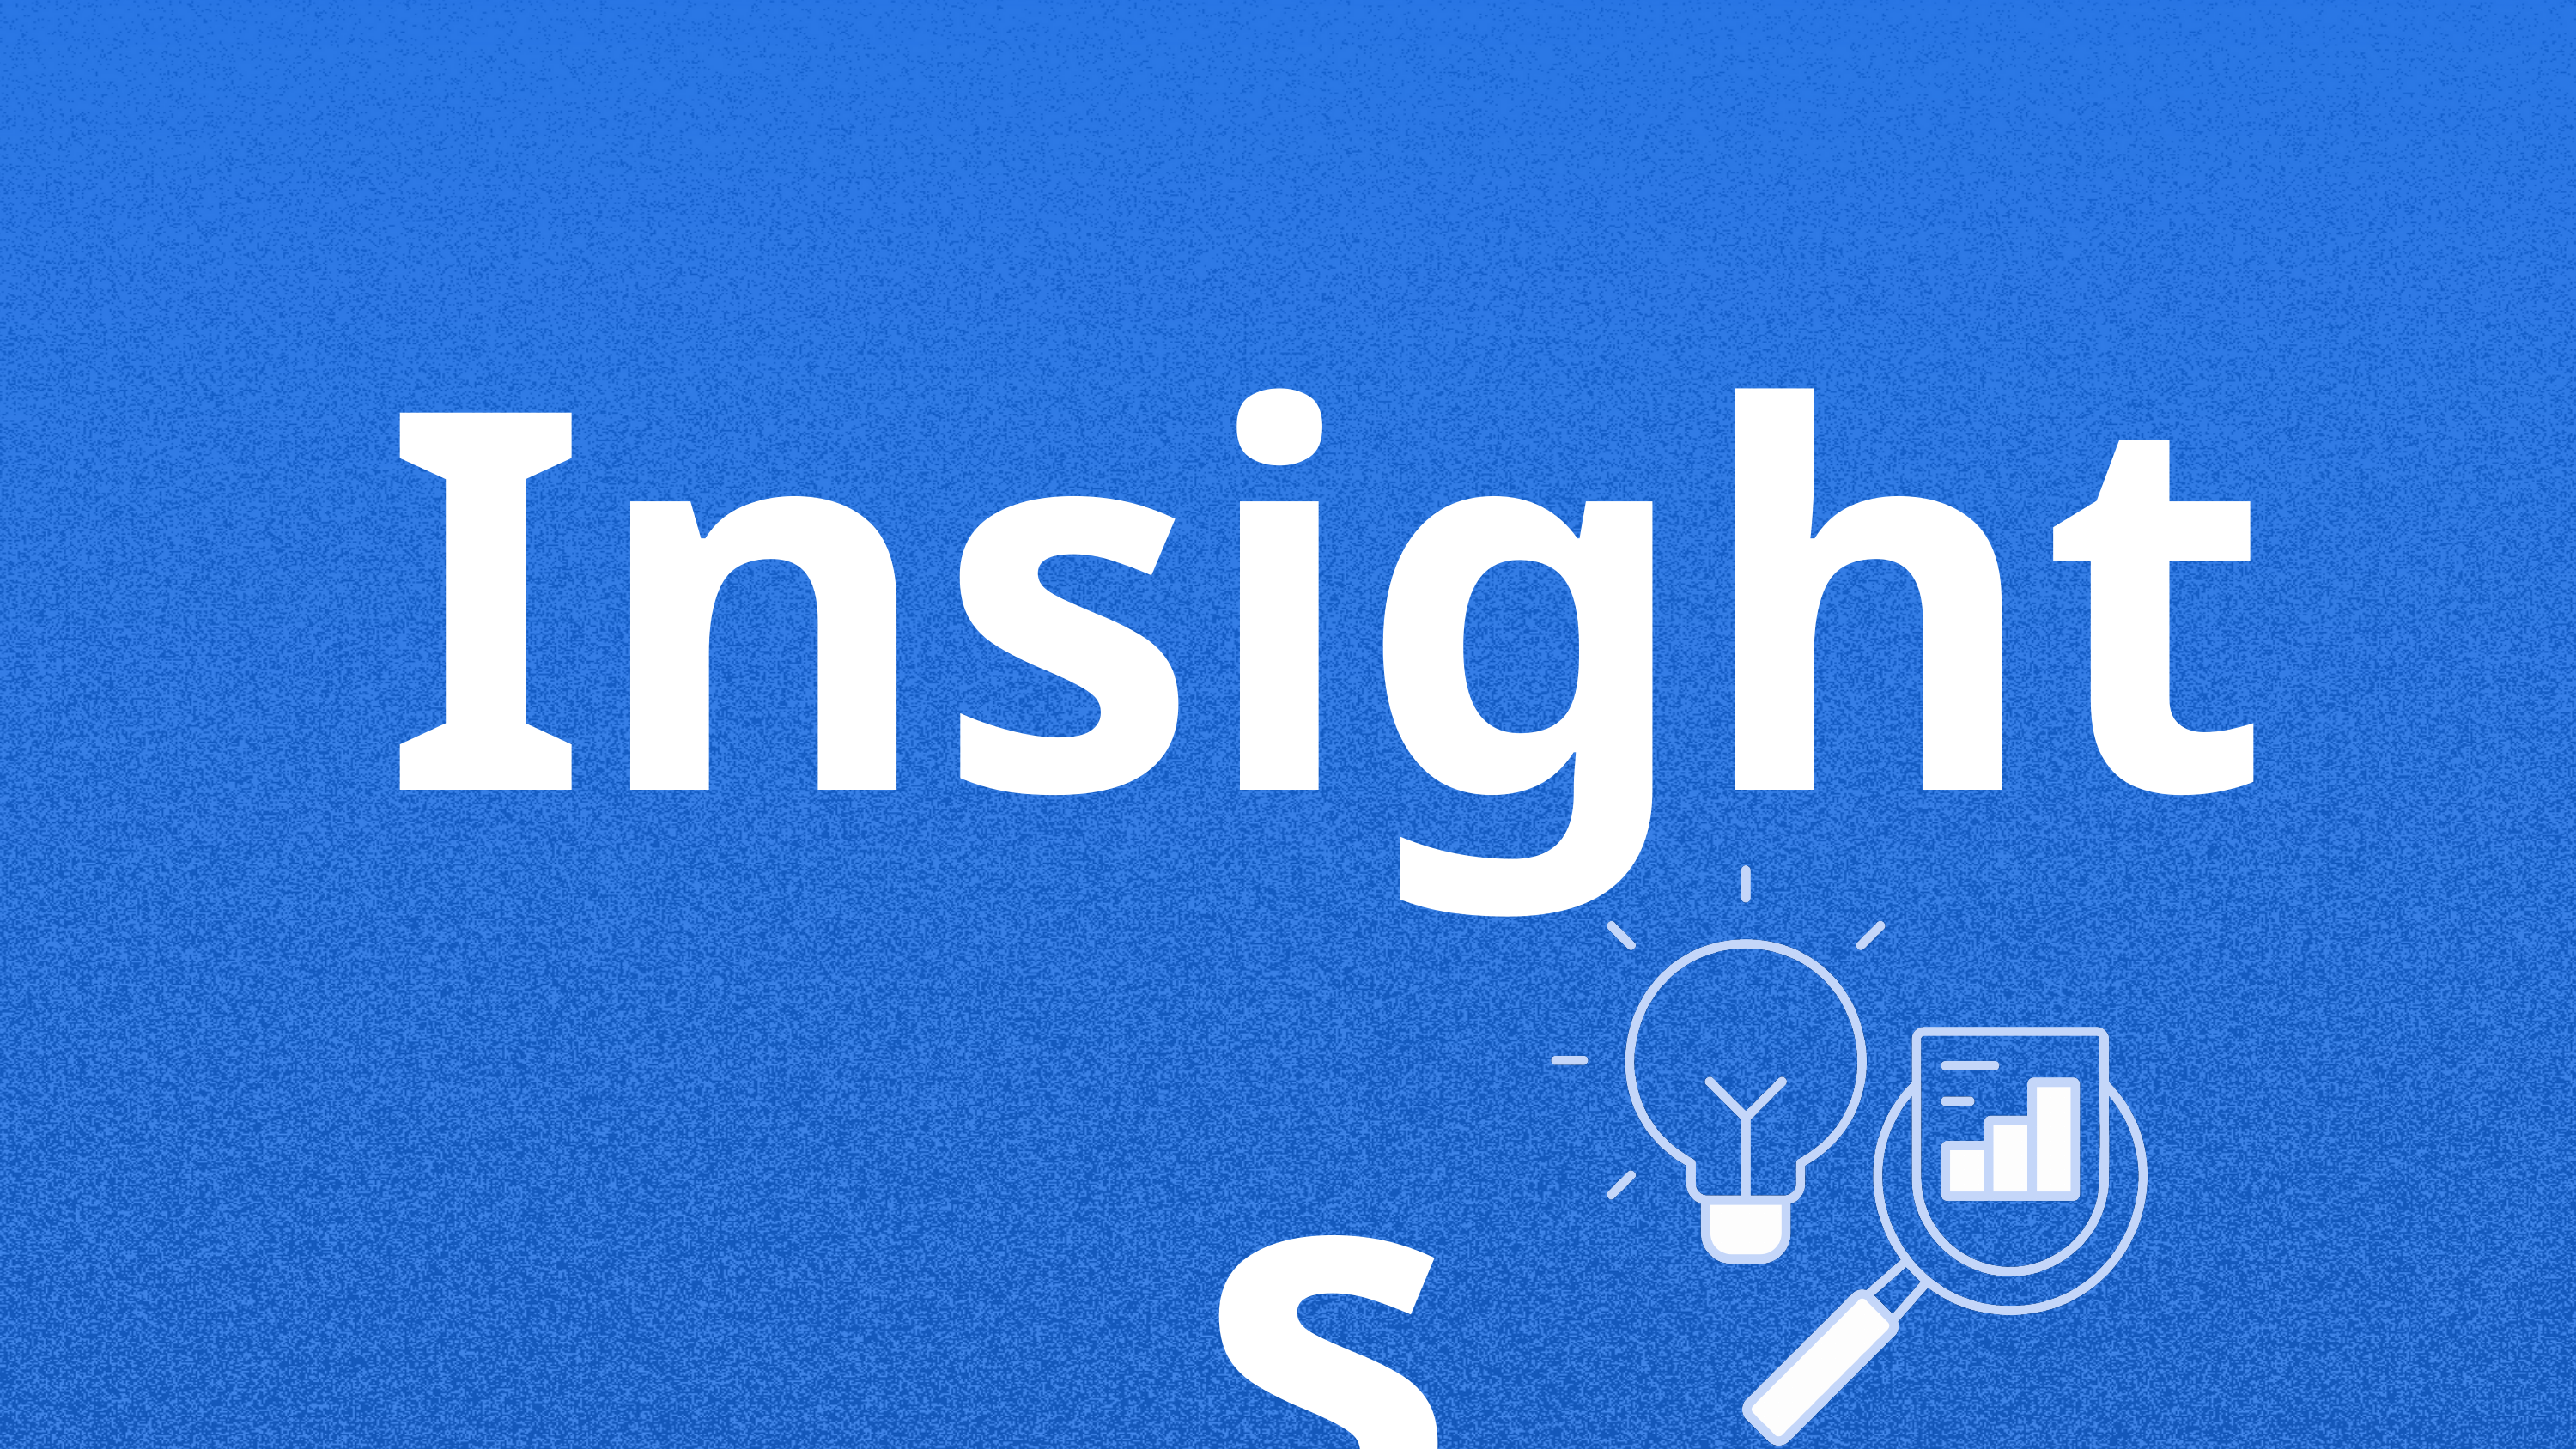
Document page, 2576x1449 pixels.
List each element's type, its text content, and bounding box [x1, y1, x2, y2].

text_box Insights [309, 155, 2344, 1449]
text_box [0, 0, 2576, 1449]
